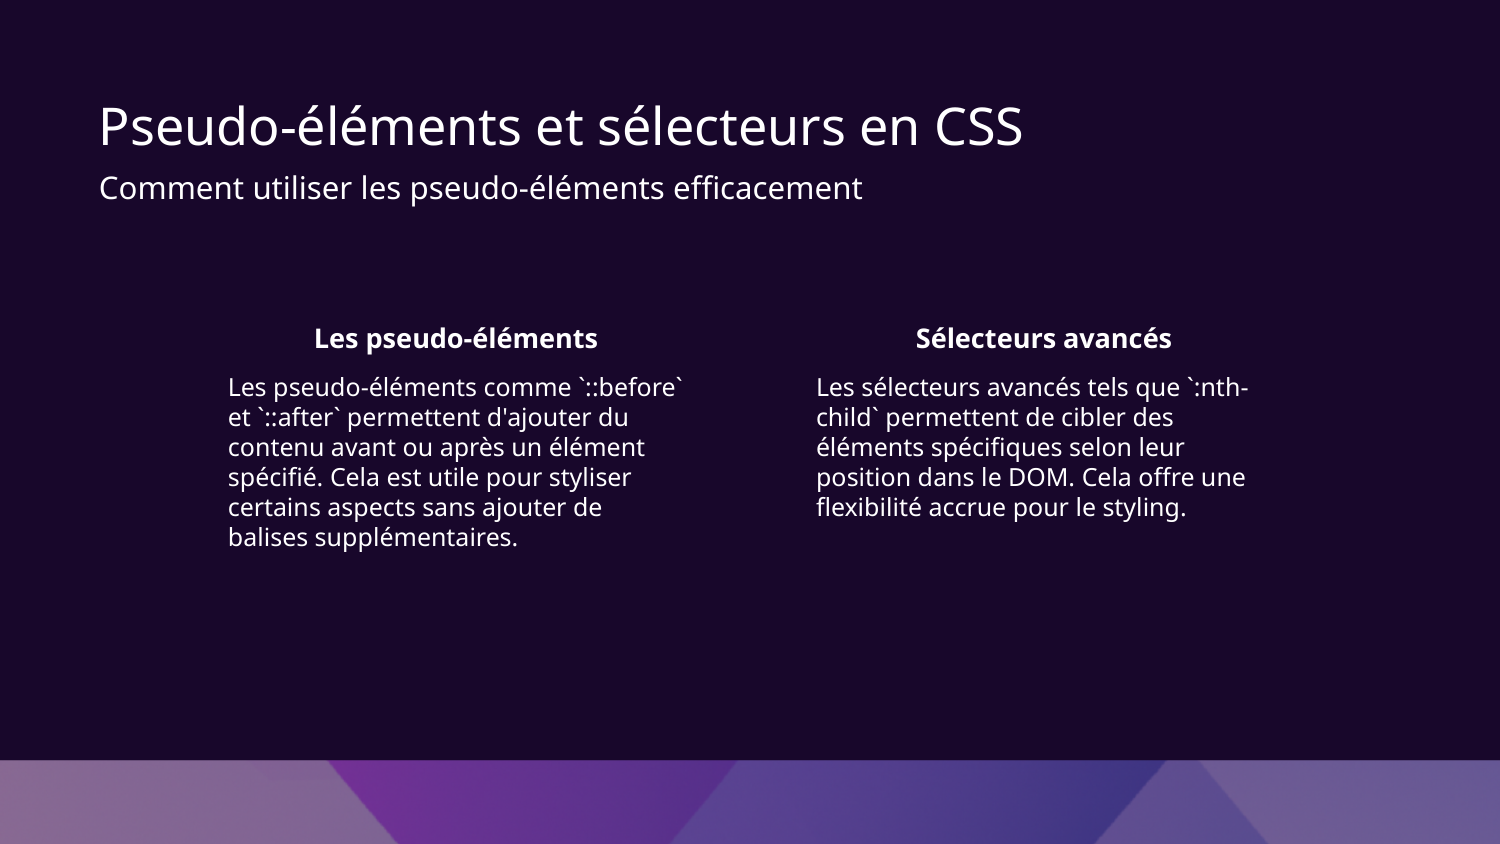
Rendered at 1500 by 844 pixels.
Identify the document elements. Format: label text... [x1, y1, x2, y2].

picture [0, 0, 1500, 844]
text_box Pseudo-éléments et sélecteurs en CSS [83, 23, 1415, 152]
text_box Comment utiliser les pseudo-éléments efficacement [83, 152, 1415, 219]
text_box Les pseudo-éléments [212, 277, 699, 356]
text_box Les pseudo-éléments comme `::before` et `::after` permettent d'ajouter du contenu avant ou après un élément spécifié. Cela est utile pour styliser certains aspects sans ajouter de balises supplémentaires. [212, 356, 699, 743]
text_box Les sélecteurs avancés tels que `:nth-child` permettent de cibler des éléments spécifiques selon leur position dans le DOM. Cela offre une flexibilité accrue pour le styling. [800, 356, 1287, 743]
text_box Sélecteurs avancés [800, 277, 1287, 356]
